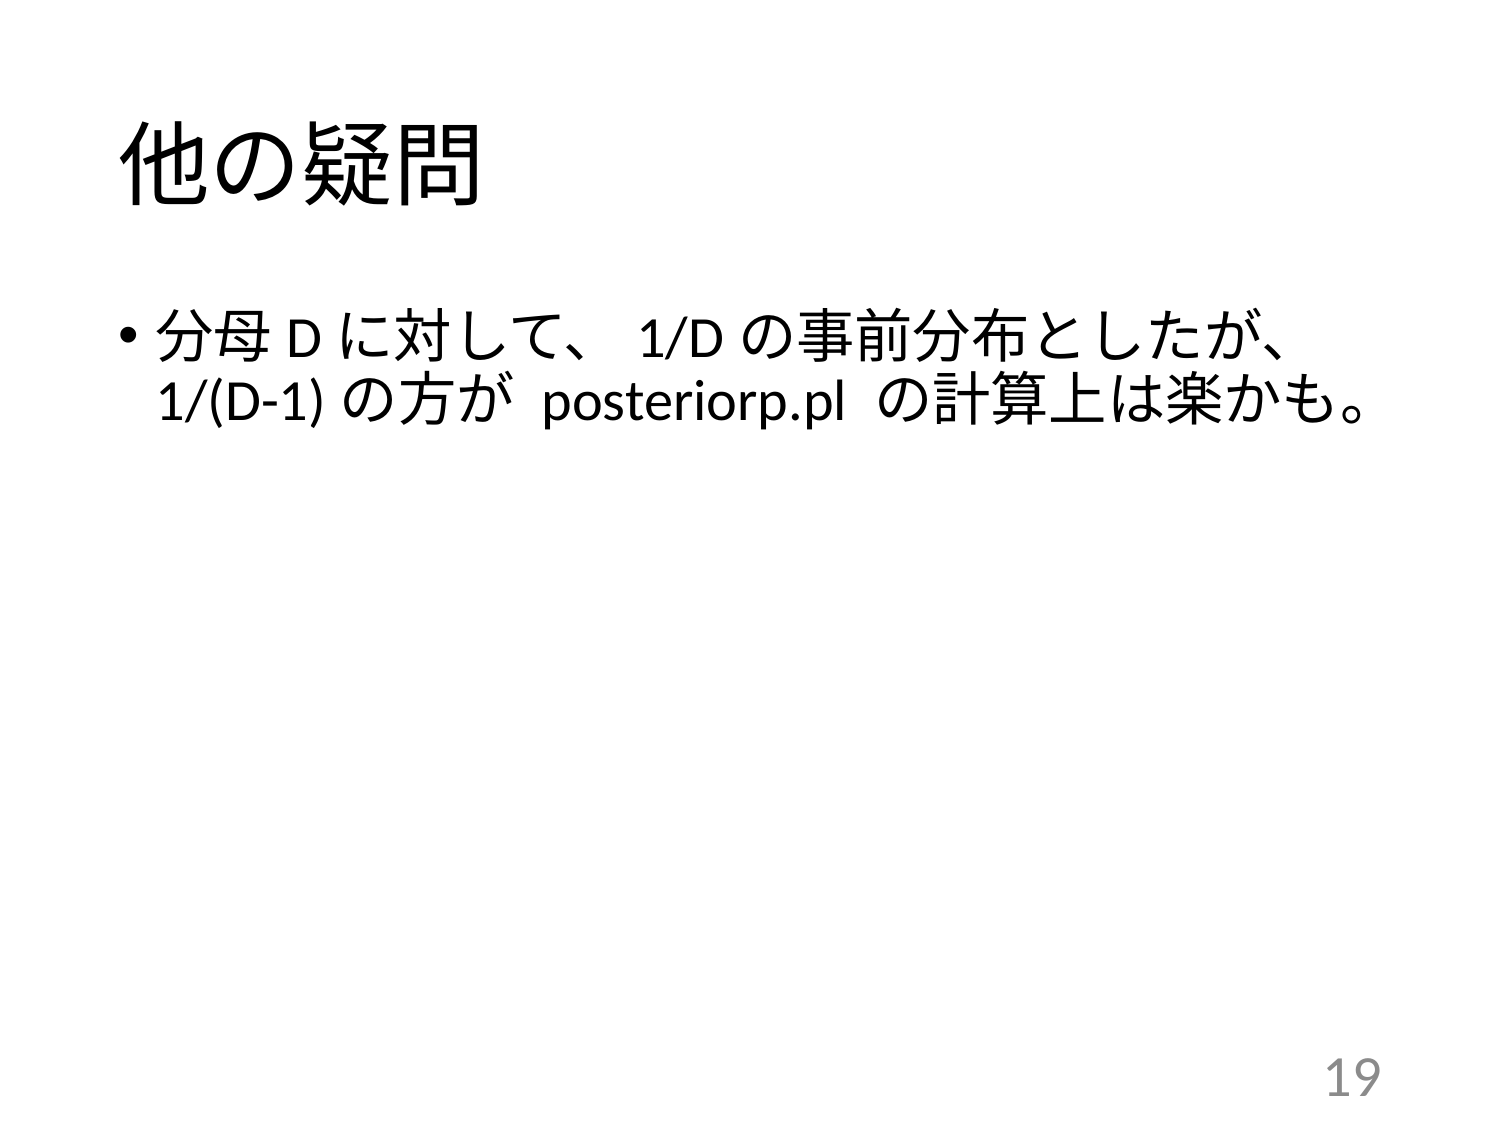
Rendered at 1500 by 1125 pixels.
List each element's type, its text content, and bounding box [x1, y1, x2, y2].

title 他の疑問 [103, 59, 1397, 278]
slide_number 19 [1059, 1042, 1397, 1103]
list 分母Dに対して、1/Dの事前分布としたが、 1/(D-1)の方が posteriorp.pl の計算上は楽かも。 [103, 299, 1397, 1014]
